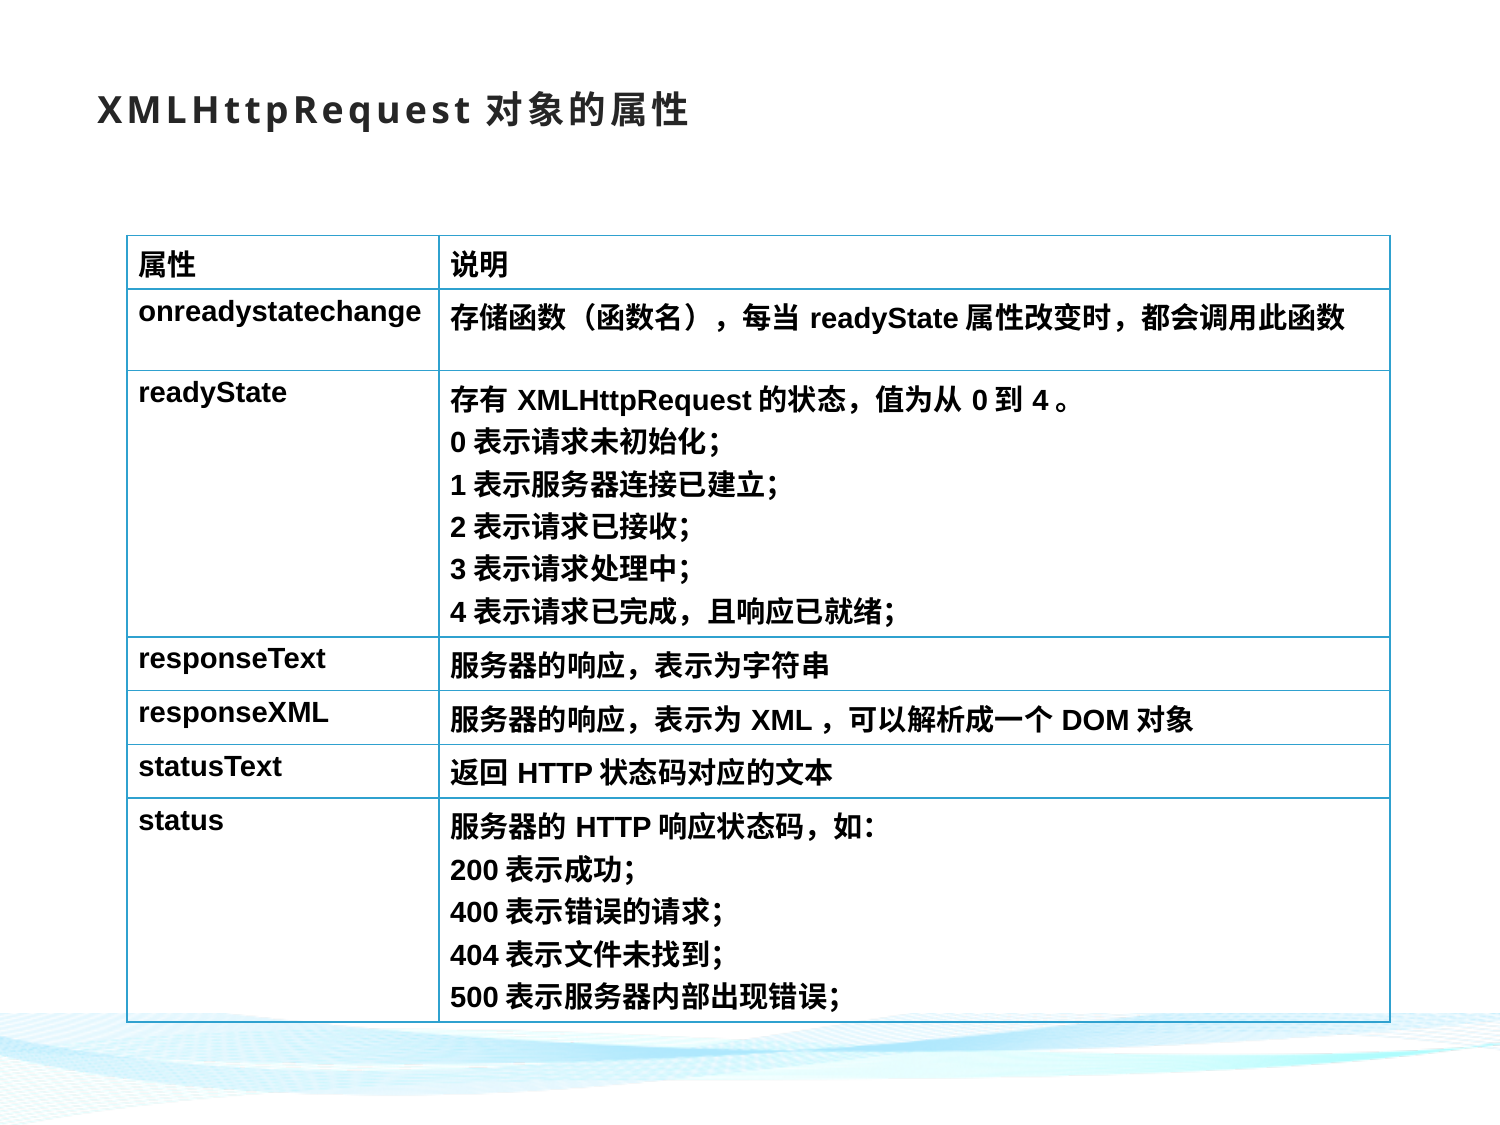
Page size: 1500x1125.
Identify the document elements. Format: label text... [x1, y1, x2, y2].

table_cell 存有XMLHttpRequest的状态，值为从0到4。 0表示请求未初始化； 1表示服务器连接已建立； 2表示请求已接收； 3表示请求处理中； 4表示请求已完成，且响应已就绪； [440, 371, 1389, 636]
table_cell 存储函数（函数名），每当readyState属性改变时，都会调用此函数 [440, 290, 1389, 370]
table_cell 服务器的响应，表示为字符串 [440, 638, 1389, 690]
table_cell onreadystatechange [128, 290, 438, 370]
text_box XMLHttpRequest对象的属性 [82, 72, 1418, 146]
table_cell readyState [128, 371, 438, 636]
table_cell responseXML [128, 691, 438, 744]
table_cell 服务器的HTTP响应状态码，如： 200表示成功； 400表示错误的请求； 404表示文件未找到； 500表示服务器内部出现错误； [440, 799, 1389, 1021]
slide_number [1059, 1041, 1392, 1094]
table_cell 返回HTTP状态码对应的文本 [440, 745, 1389, 797]
table_cell 服务器的响应，表示为XML，可以解析成一个DOM对象 [440, 691, 1389, 744]
table_cell statusText [128, 745, 438, 797]
picture [0, 1013, 1500, 1125]
table_header 说明 [440, 236, 1389, 288]
table_header 属性 [128, 236, 438, 288]
table_cell status [128, 799, 438, 1021]
table_cell responseText [128, 638, 438, 690]
